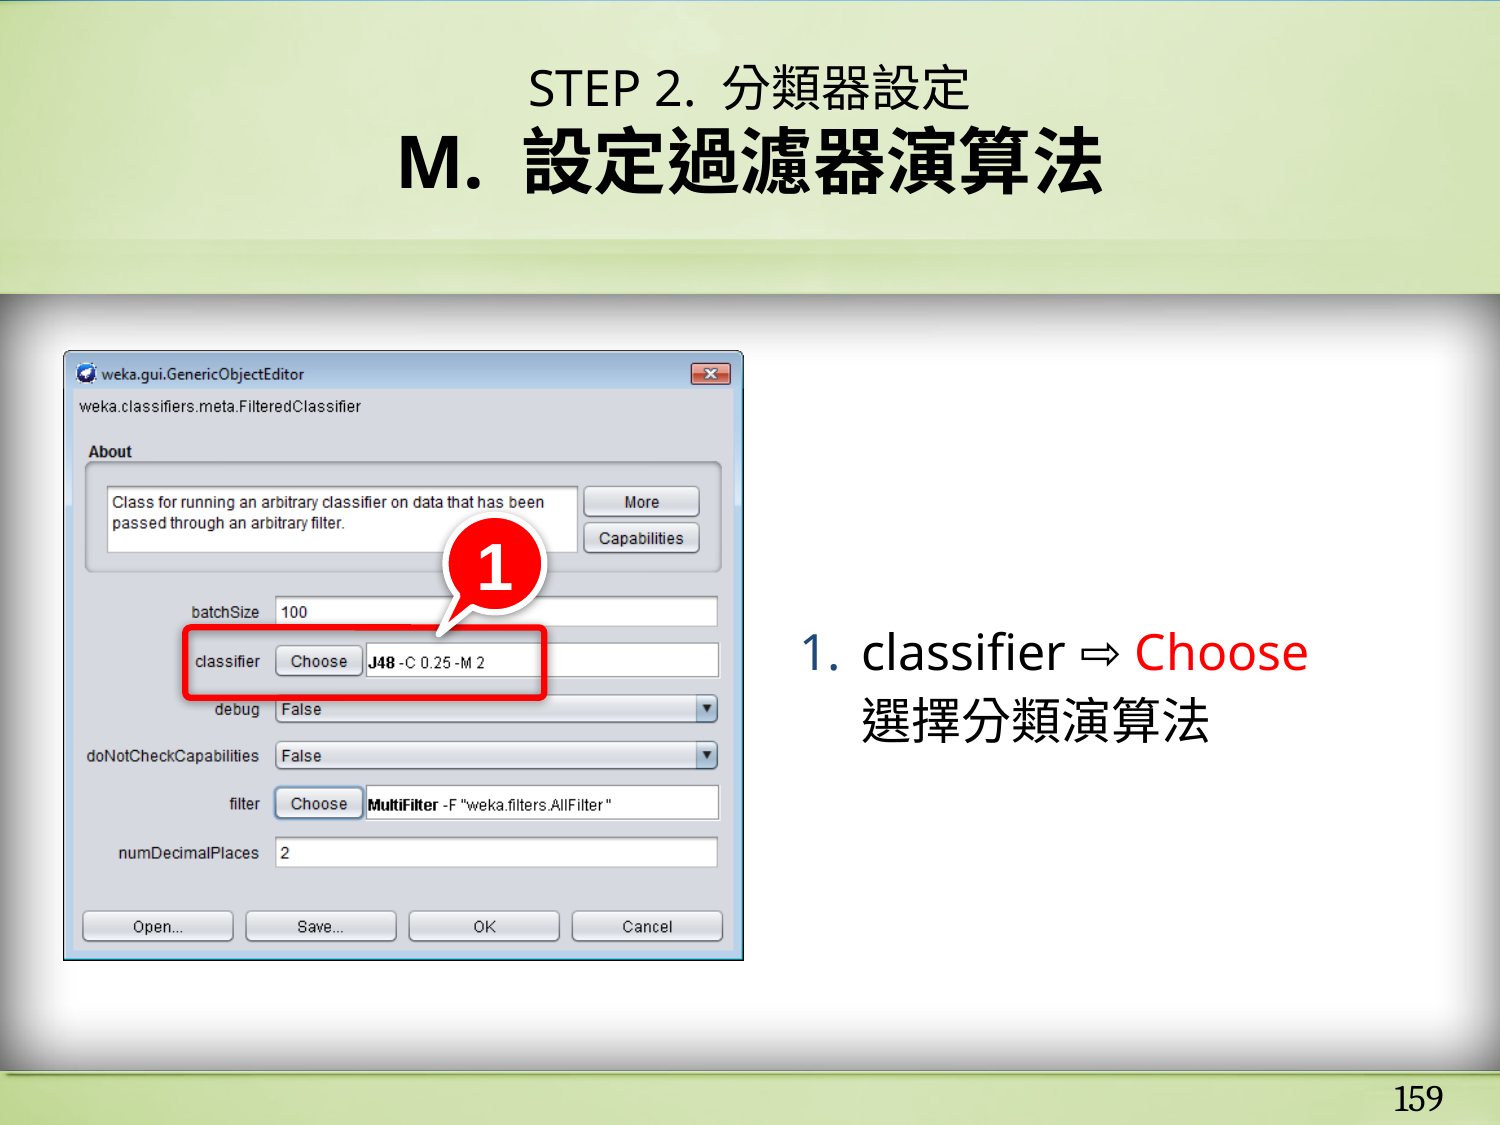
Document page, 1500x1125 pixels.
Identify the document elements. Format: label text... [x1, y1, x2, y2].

text_box classifier ⇨ Choose 選擇分類演算法 [771, 293, 1432, 1067]
slide_number ‹#› [1350, 1074, 1488, 1118]
picture [0, 0, 1500, 1125]
title STEP 2. 分類器設定 M. 設定過濾器演算法 [78, 27, 1422, 232]
